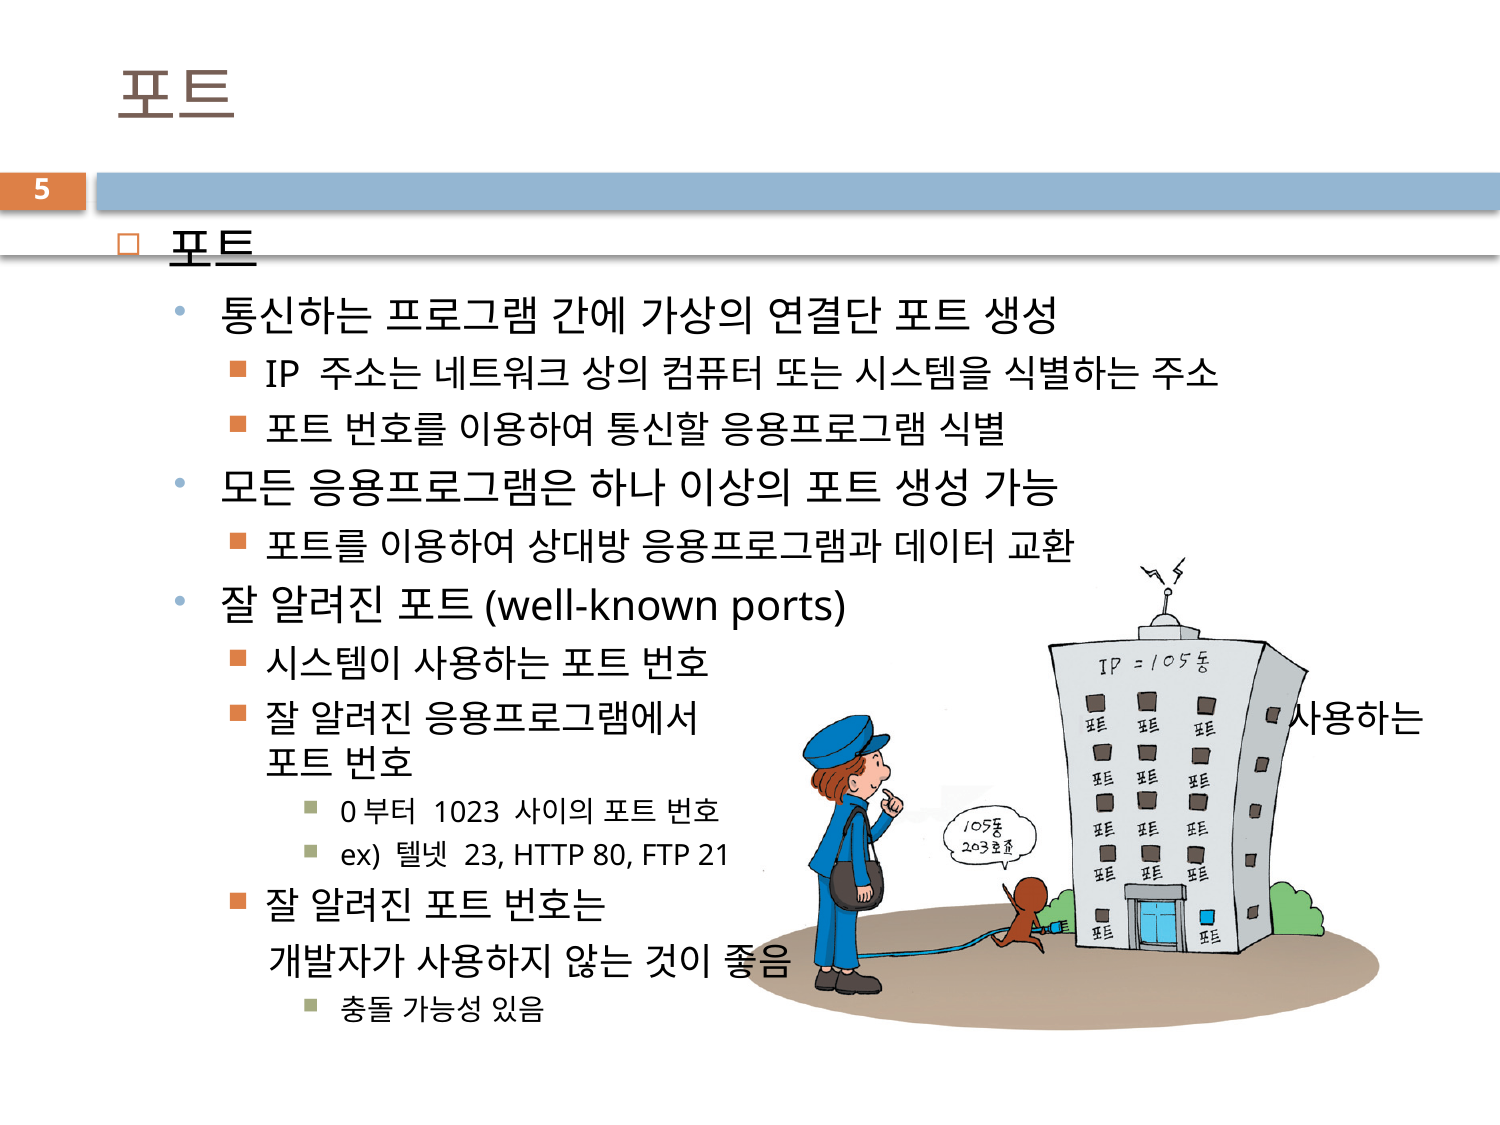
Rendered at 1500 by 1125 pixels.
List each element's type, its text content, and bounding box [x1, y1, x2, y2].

picture [734, 550, 1394, 1052]
slide_number 5 [0, 170, 87, 211]
title 포트 [100, 37, 1438, 149]
list 포트 통신하는 프로그램 간에 가상의 연결단 포트 생성 IP 주소는 네트워크 상의 컴퓨터 또는 시스템을 식별하는 주소 포트 번호를 이용하여 통신할 응용프로그램 식별 모든 응용프로그램은 하나 이상의 포트 생성 가능 포트를 이용하여 상대방 응용프로그램과 데이터 교환 잘 알려진 포트(well-known ports) 시스템이 사용하는 포트 번호 잘 알려진 응용프로그램에서 사용하는 포트 번호 0부터 1023 사이의 포트 번호 ex) 텔넷 23, HTTP 80, FTP 21 잘 알려진 포트 번호는 개발자가 사용하지 않는 것이 좋음 충돌 가능성 있음 [100, 210, 1459, 1059]
